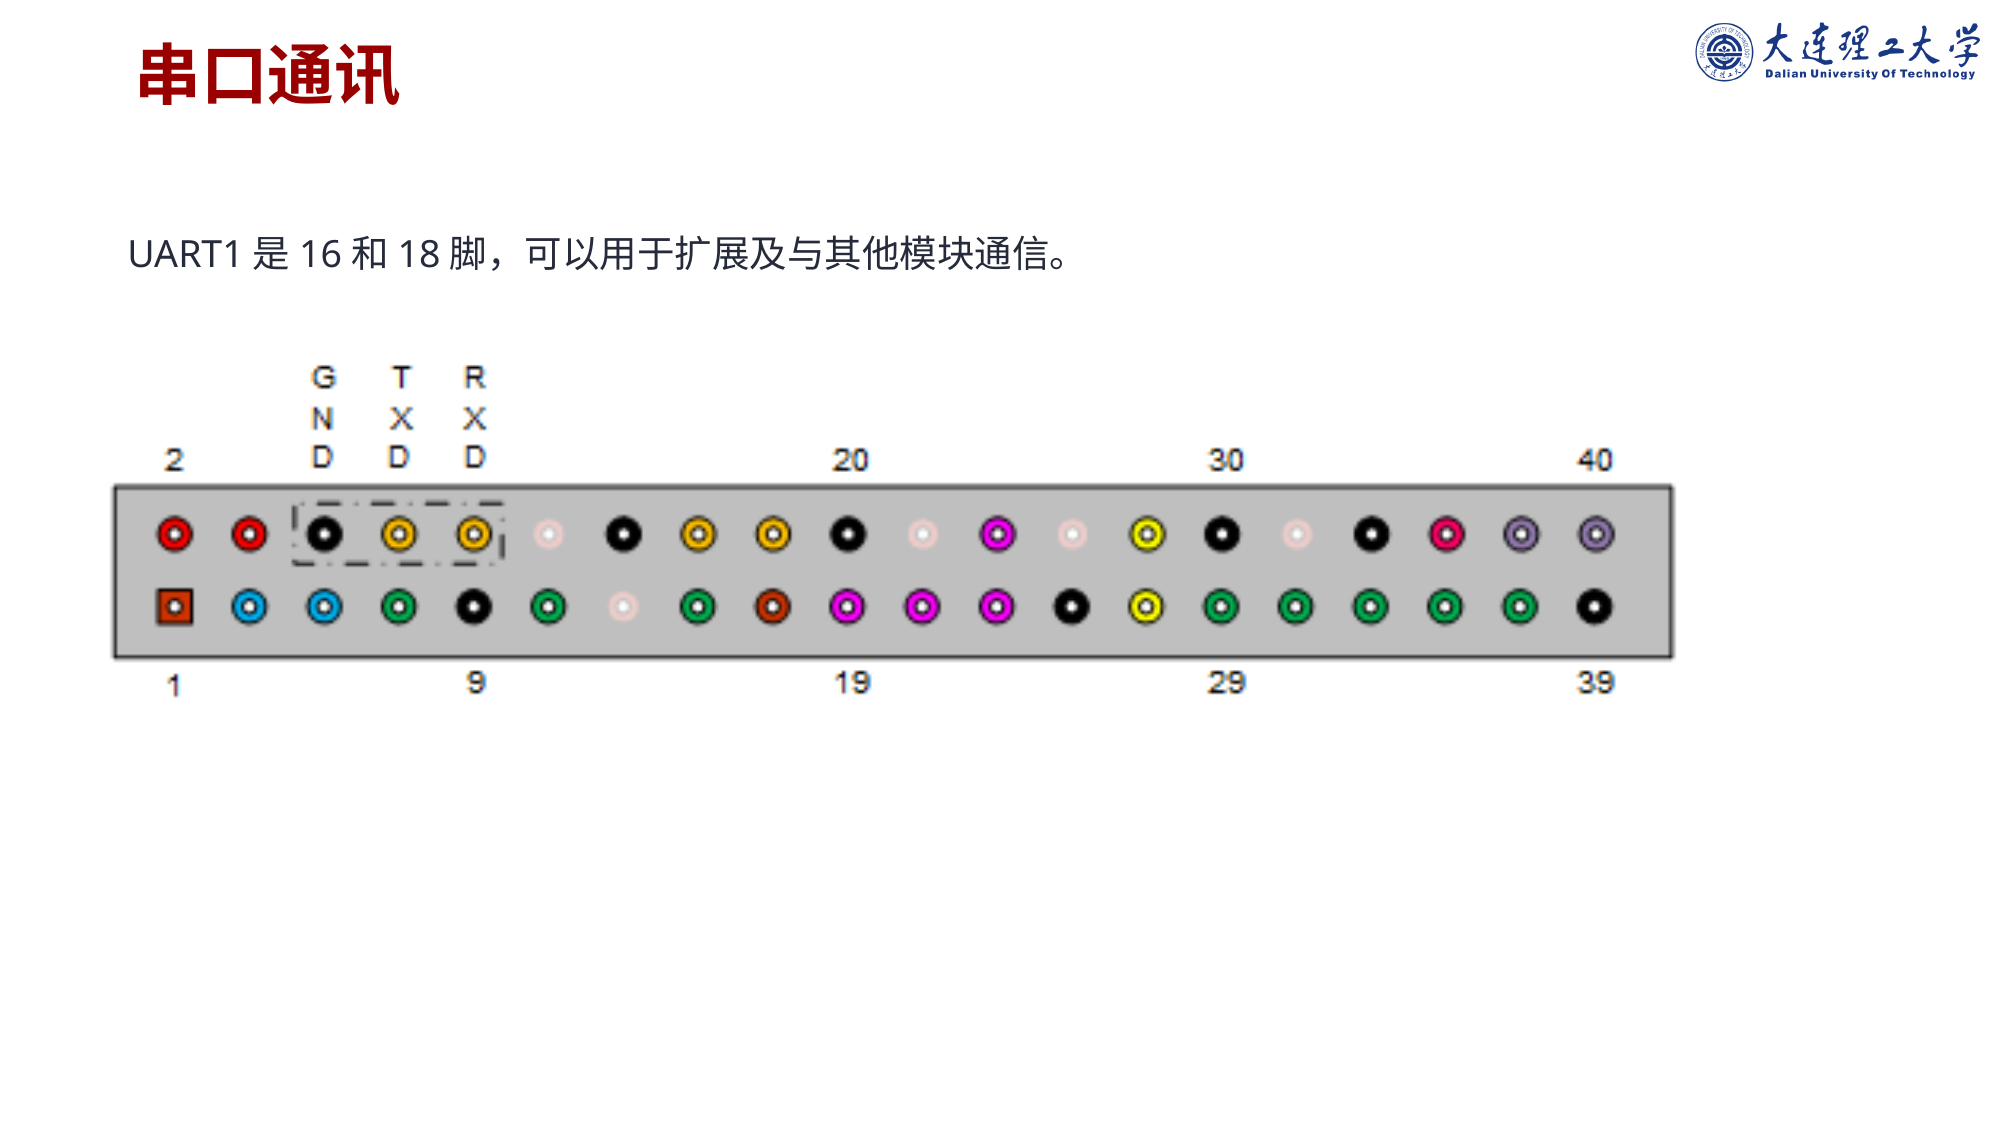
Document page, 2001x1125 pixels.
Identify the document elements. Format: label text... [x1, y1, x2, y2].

picture [99, 347, 1690, 724]
picture [1687, 12, 1990, 91]
text_box UART1是16和18脚，可以用于扩展及与其他模块通信。 [112, 222, 1113, 283]
title 串口通讯 [132, 30, 1313, 221]
